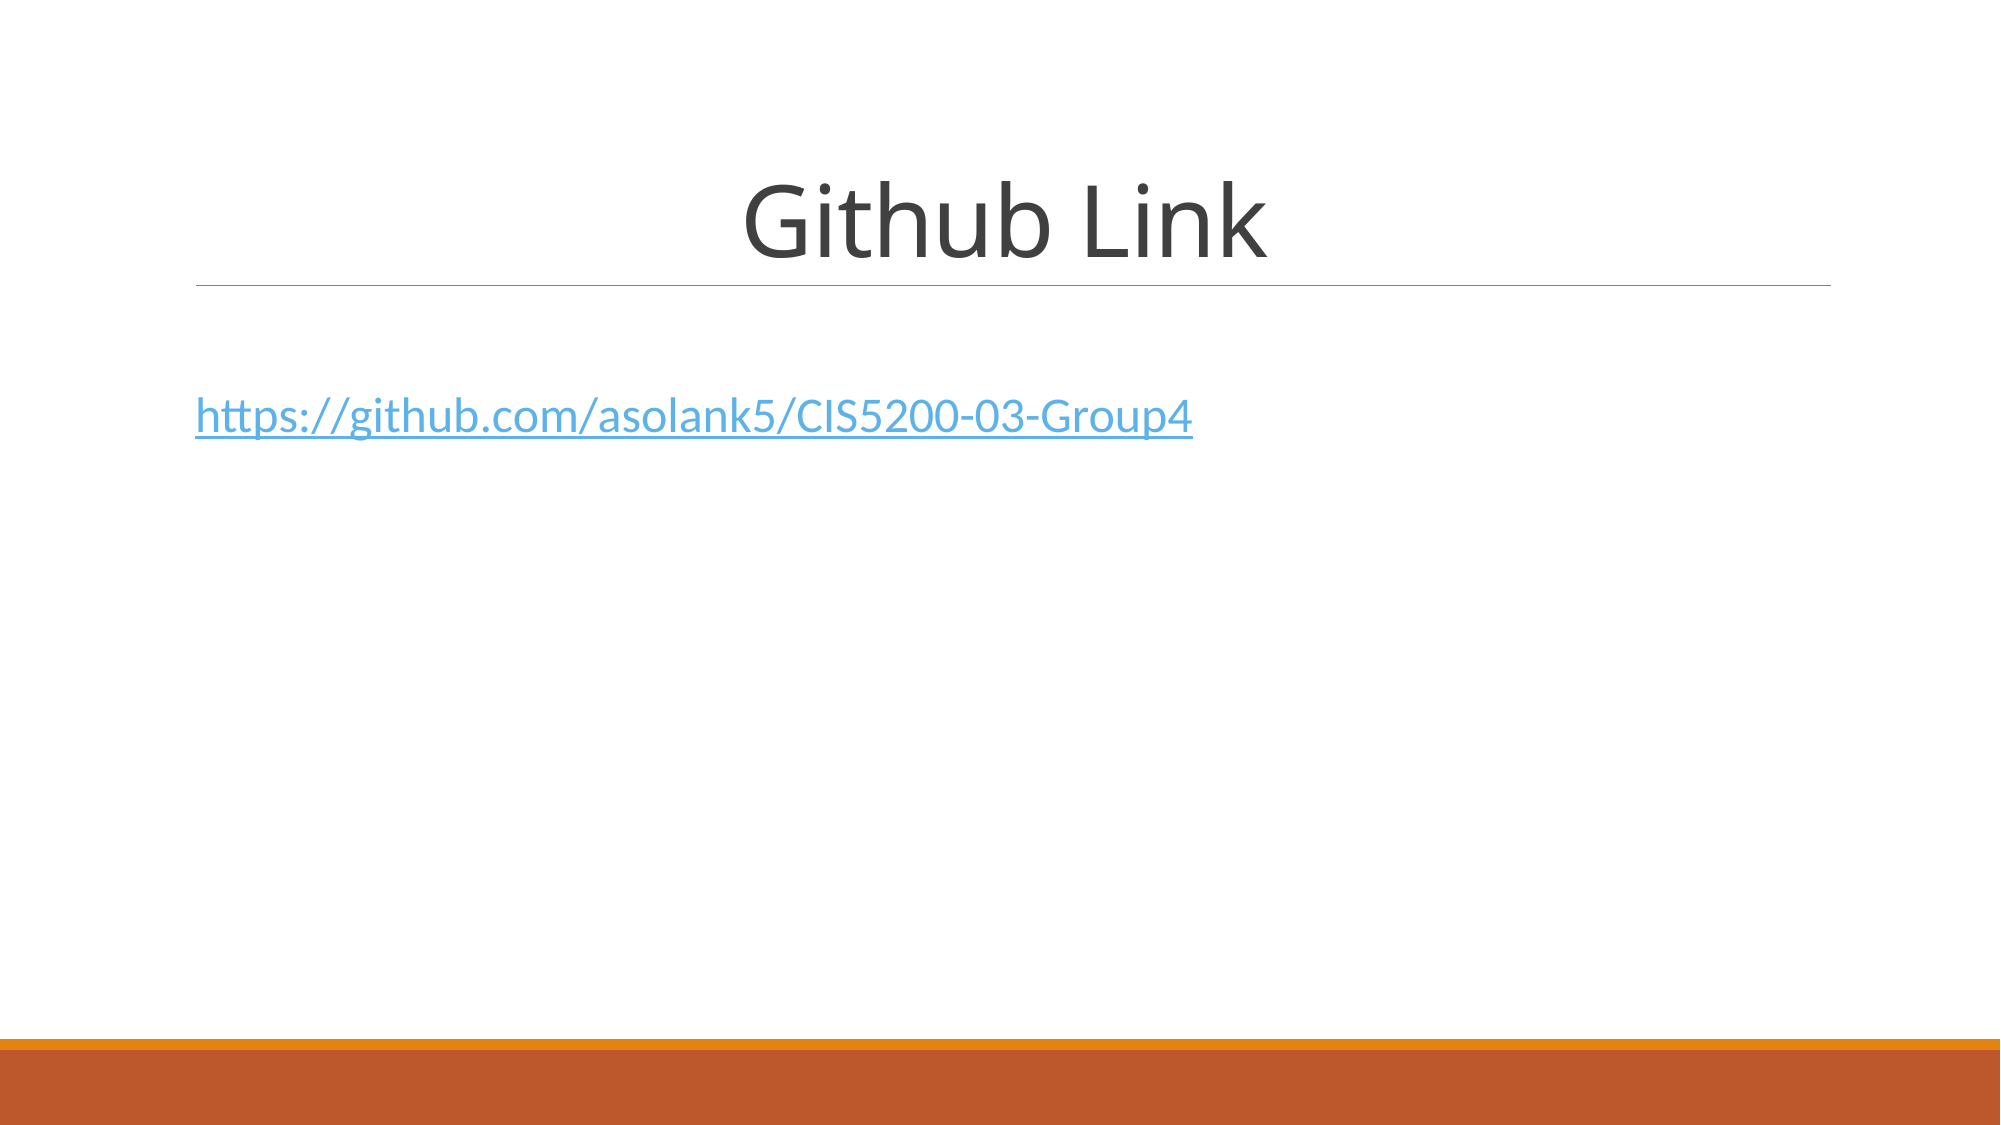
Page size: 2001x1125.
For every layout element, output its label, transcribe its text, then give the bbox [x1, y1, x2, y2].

list https://github.com/asolank5/CIS5200-03-Group4 [180, 302, 1830, 963]
title Github Link [180, 47, 1830, 285]
